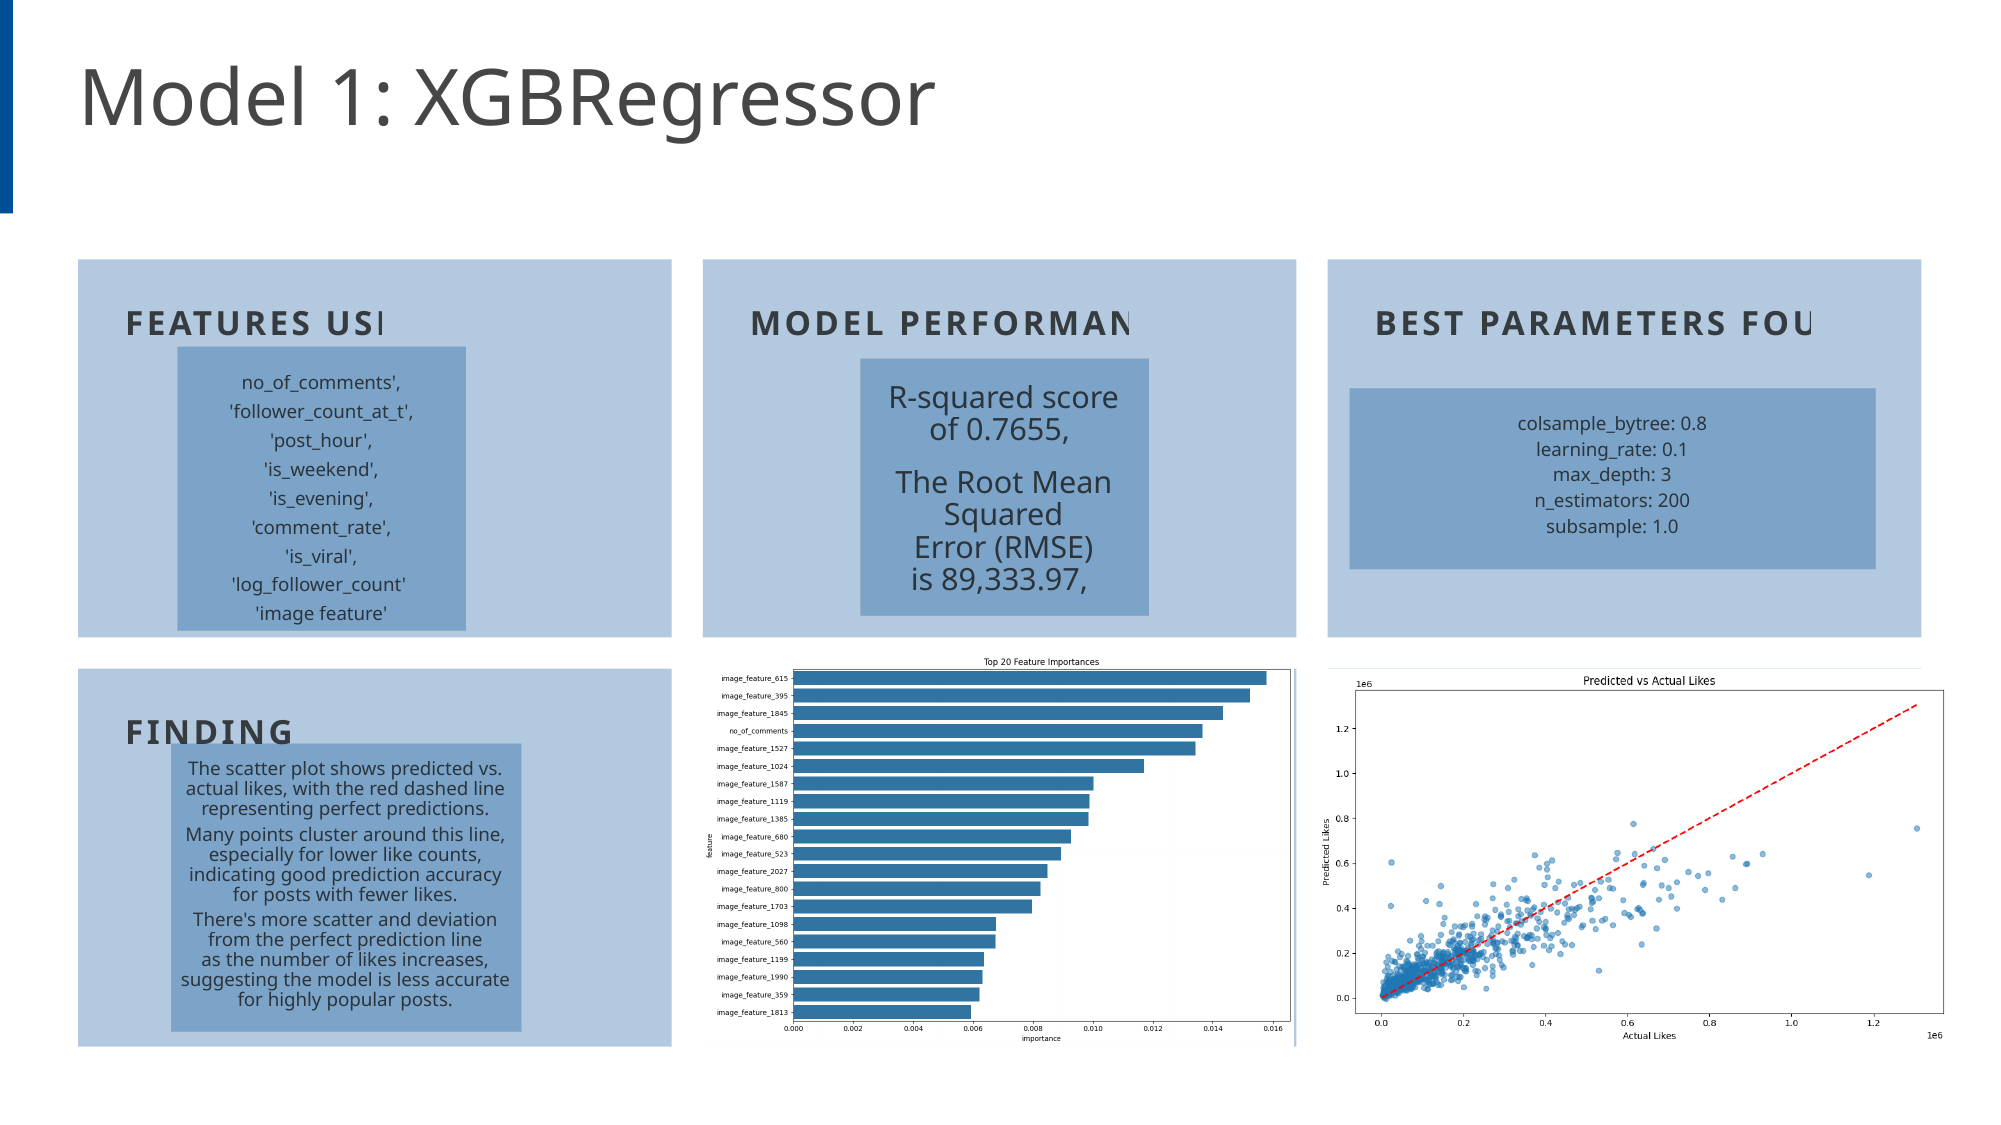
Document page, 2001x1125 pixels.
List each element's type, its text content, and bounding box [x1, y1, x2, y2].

text_box [78, 668, 672, 1047]
picture [157, 742, 535, 1034]
text_box [702, 259, 1297, 638]
text_box [1327, 259, 1922, 638]
text_box FEATURES USED [124, 296, 692, 342]
text_box BEST PARAMETERS FOUND [1374, 296, 1942, 342]
picture [702, 653, 1294, 1047]
text_box MODEL PERFORMANCE [749, 296, 1317, 342]
picture [175, 345, 469, 632]
picture [0, 0, 13, 215]
text_box FINDINGS [124, 705, 692, 751]
picture [857, 356, 1151, 617]
text_box Model 1: XGBRegressor [78, 57, 2000, 141]
picture [1316, 669, 1949, 1047]
picture [1348, 386, 1878, 571]
text_box [78, 259, 672, 638]
